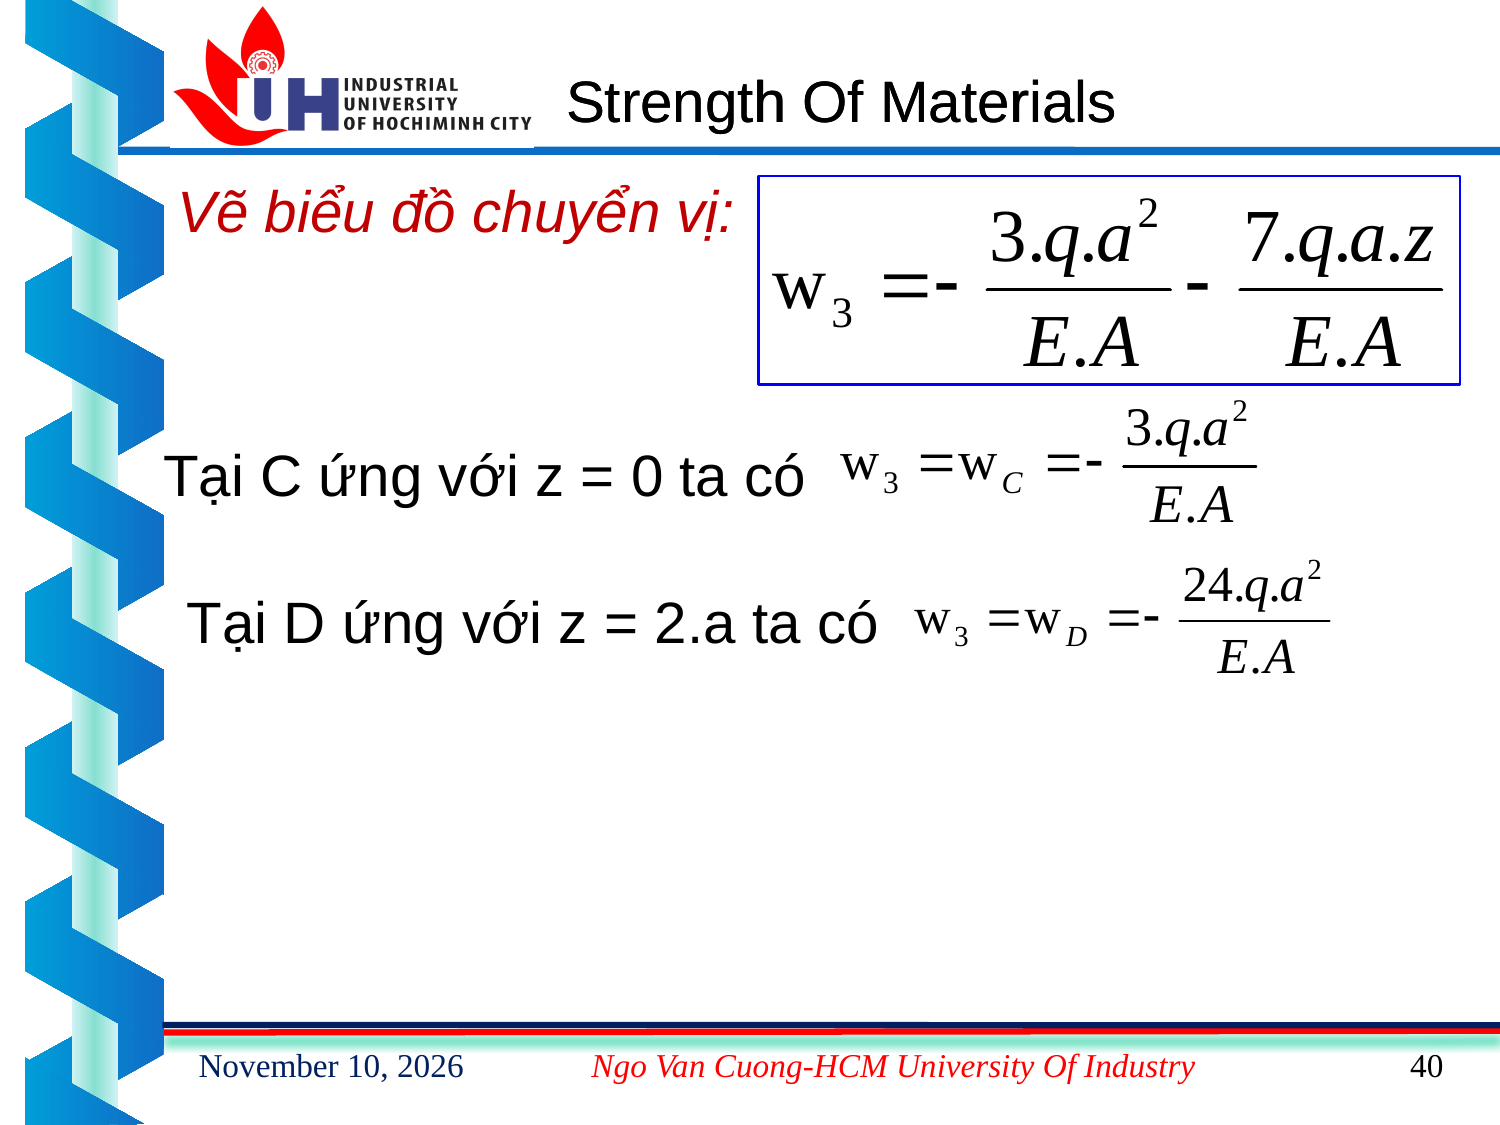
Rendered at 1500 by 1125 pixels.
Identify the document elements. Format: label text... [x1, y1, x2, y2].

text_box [905, 544, 1340, 685]
title Strength Of Materials [551, 56, 1376, 143]
text_box Tại D ứng với z = 2.a ta có [172, 553, 900, 663]
text_box Tại C ứng với z = 0 ta có [148, 406, 825, 515]
slide_number 40 [1276, 1036, 1459, 1112]
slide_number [183, 1036, 497, 1112]
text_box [759, 177, 1459, 384]
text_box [830, 392, 1267, 535]
footer Ngo Van Cuong-HCM University Of Industry [512, 1036, 1276, 1112]
text_box Vẽ biểu đồ chuyển vị: [162, 167, 761, 252]
picture [170, 3, 534, 148]
